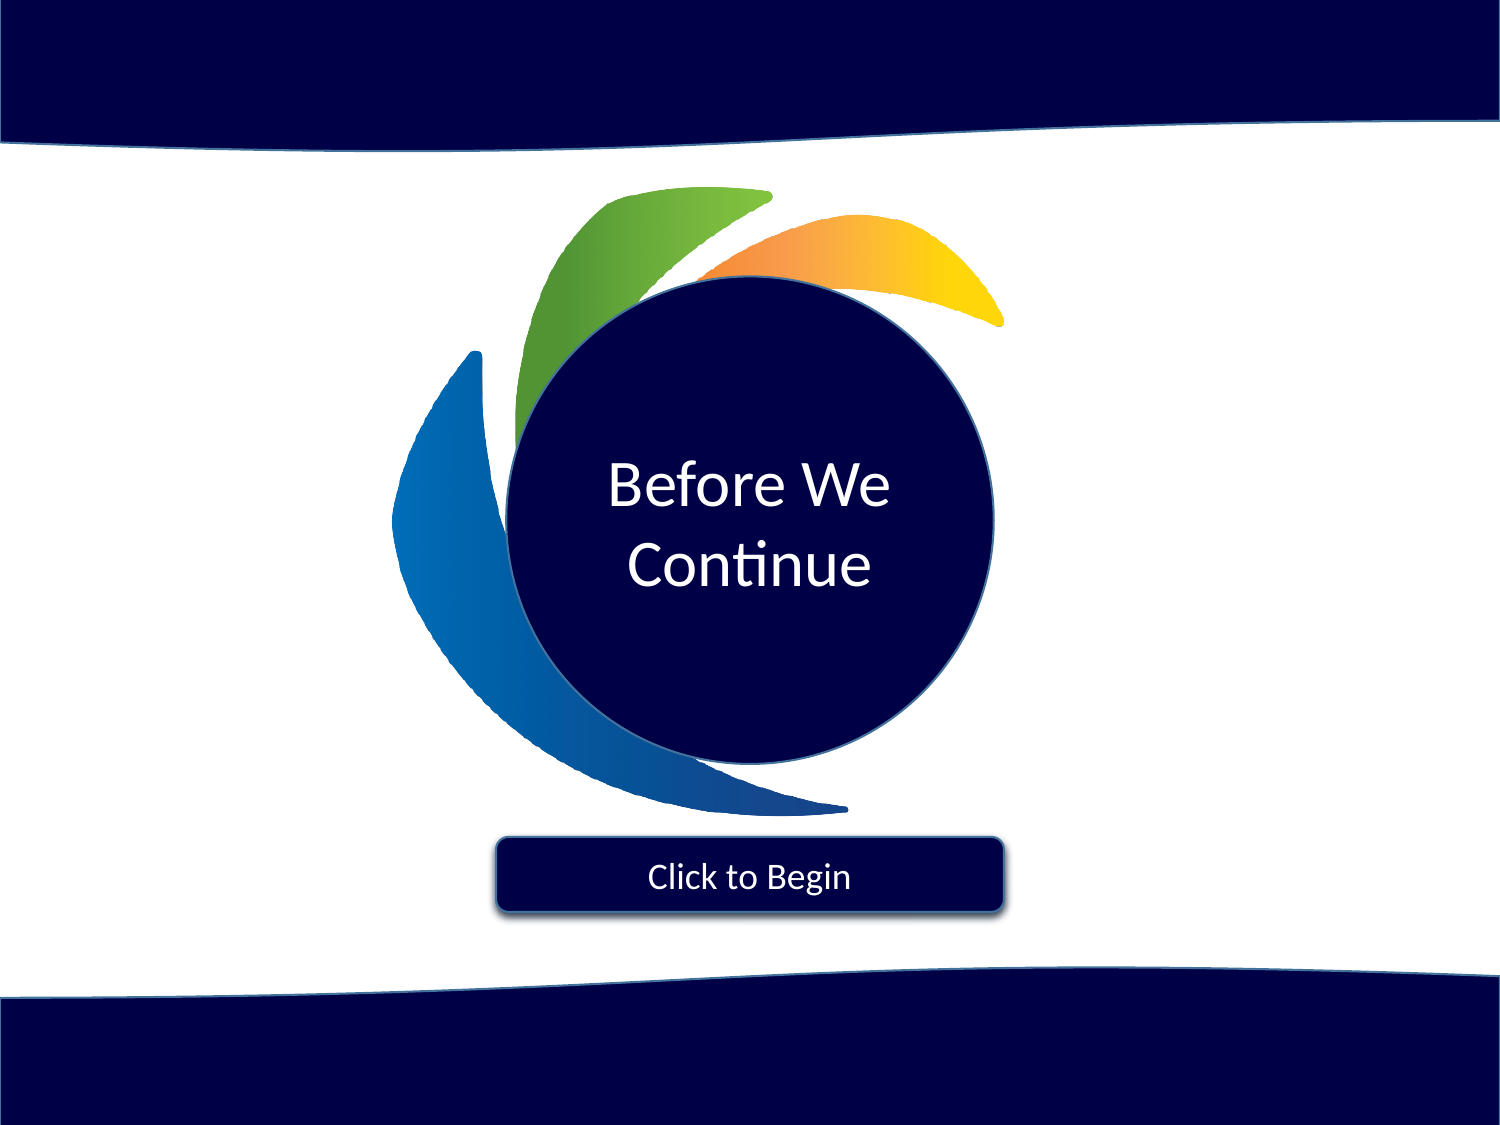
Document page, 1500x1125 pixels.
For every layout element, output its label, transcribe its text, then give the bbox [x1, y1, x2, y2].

text_box [0, 966, 1500, 1125]
picture [391, 187, 1004, 845]
text_box [0, 0, 1500, 153]
text_box Click to Begin [495, 844, 1006, 914]
